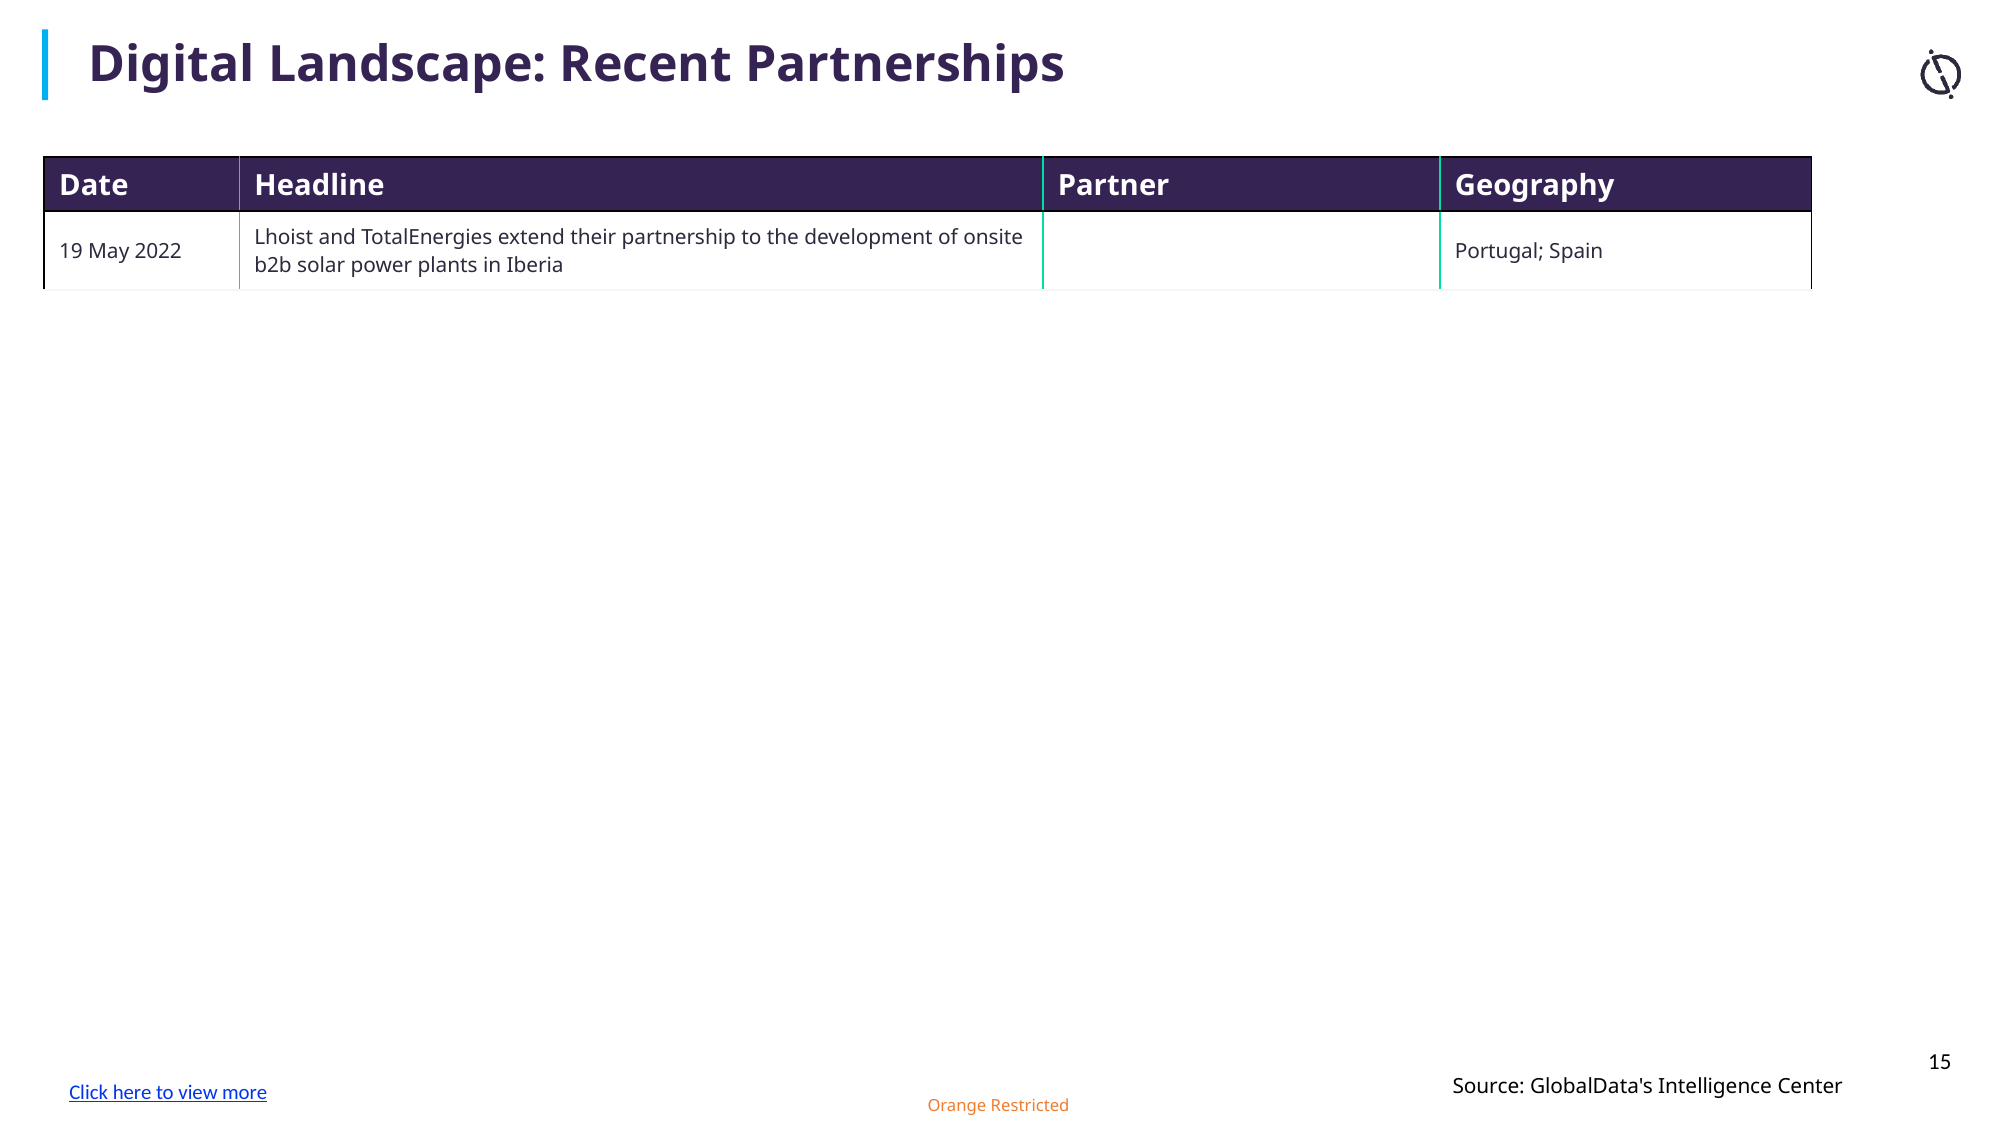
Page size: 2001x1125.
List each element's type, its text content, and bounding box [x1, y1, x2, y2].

table_cell [1044, 212, 1439, 289]
table_header Partner [1044, 158, 1439, 210]
list Digital Landscape: Recent Partnerships [41, 35, 1884, 94]
table_header Headline [240, 158, 1042, 210]
picture [1920, 49, 1961, 99]
table_header Geography [1441, 158, 1811, 210]
table_cell Portugal; Spain [1441, 212, 1811, 289]
text_box Click here to view more [54, 1074, 1898, 1115]
table_cell 19 May 2022 [45, 212, 239, 289]
table_cell Lhoist and TotalEnergies extend their partnership to the development of onsite b2b solar power plants in Iberia [240, 212, 1042, 289]
table_header Date [45, 158, 239, 210]
